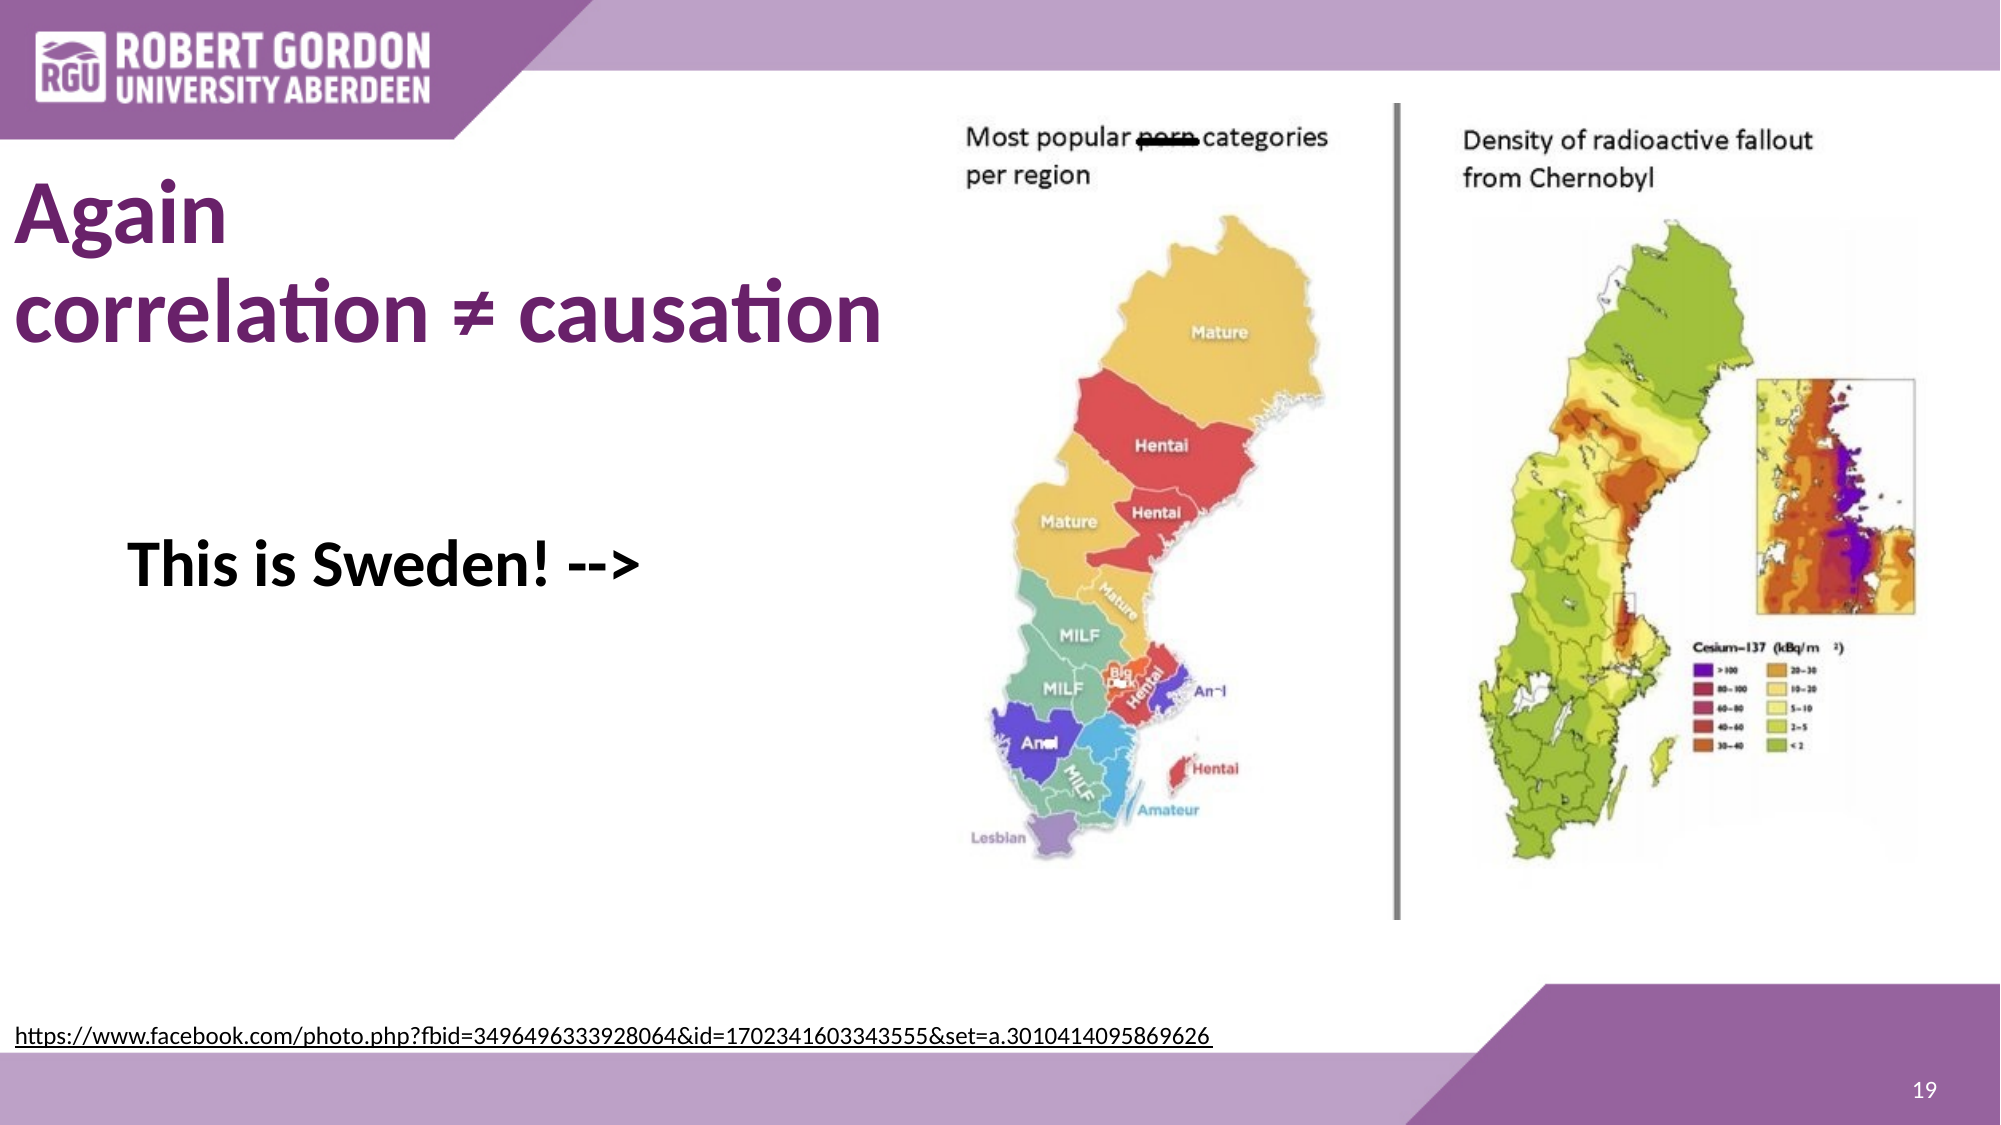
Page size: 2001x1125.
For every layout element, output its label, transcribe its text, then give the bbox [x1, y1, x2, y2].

picture [0, 0, 2000, 1125]
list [931, 103, 1953, 921]
title Again correlation ≠ causation [0, 156, 931, 253]
text_box https://www.facebook.com/photo.php?fbid=3496496333928064&id=1702341603343555&set=a.3010414095869626 [0, 1012, 1445, 1057]
slide_number 19 [1731, 1058, 1953, 1119]
text_box This is Sweden! --> [112, 511, 673, 607]
